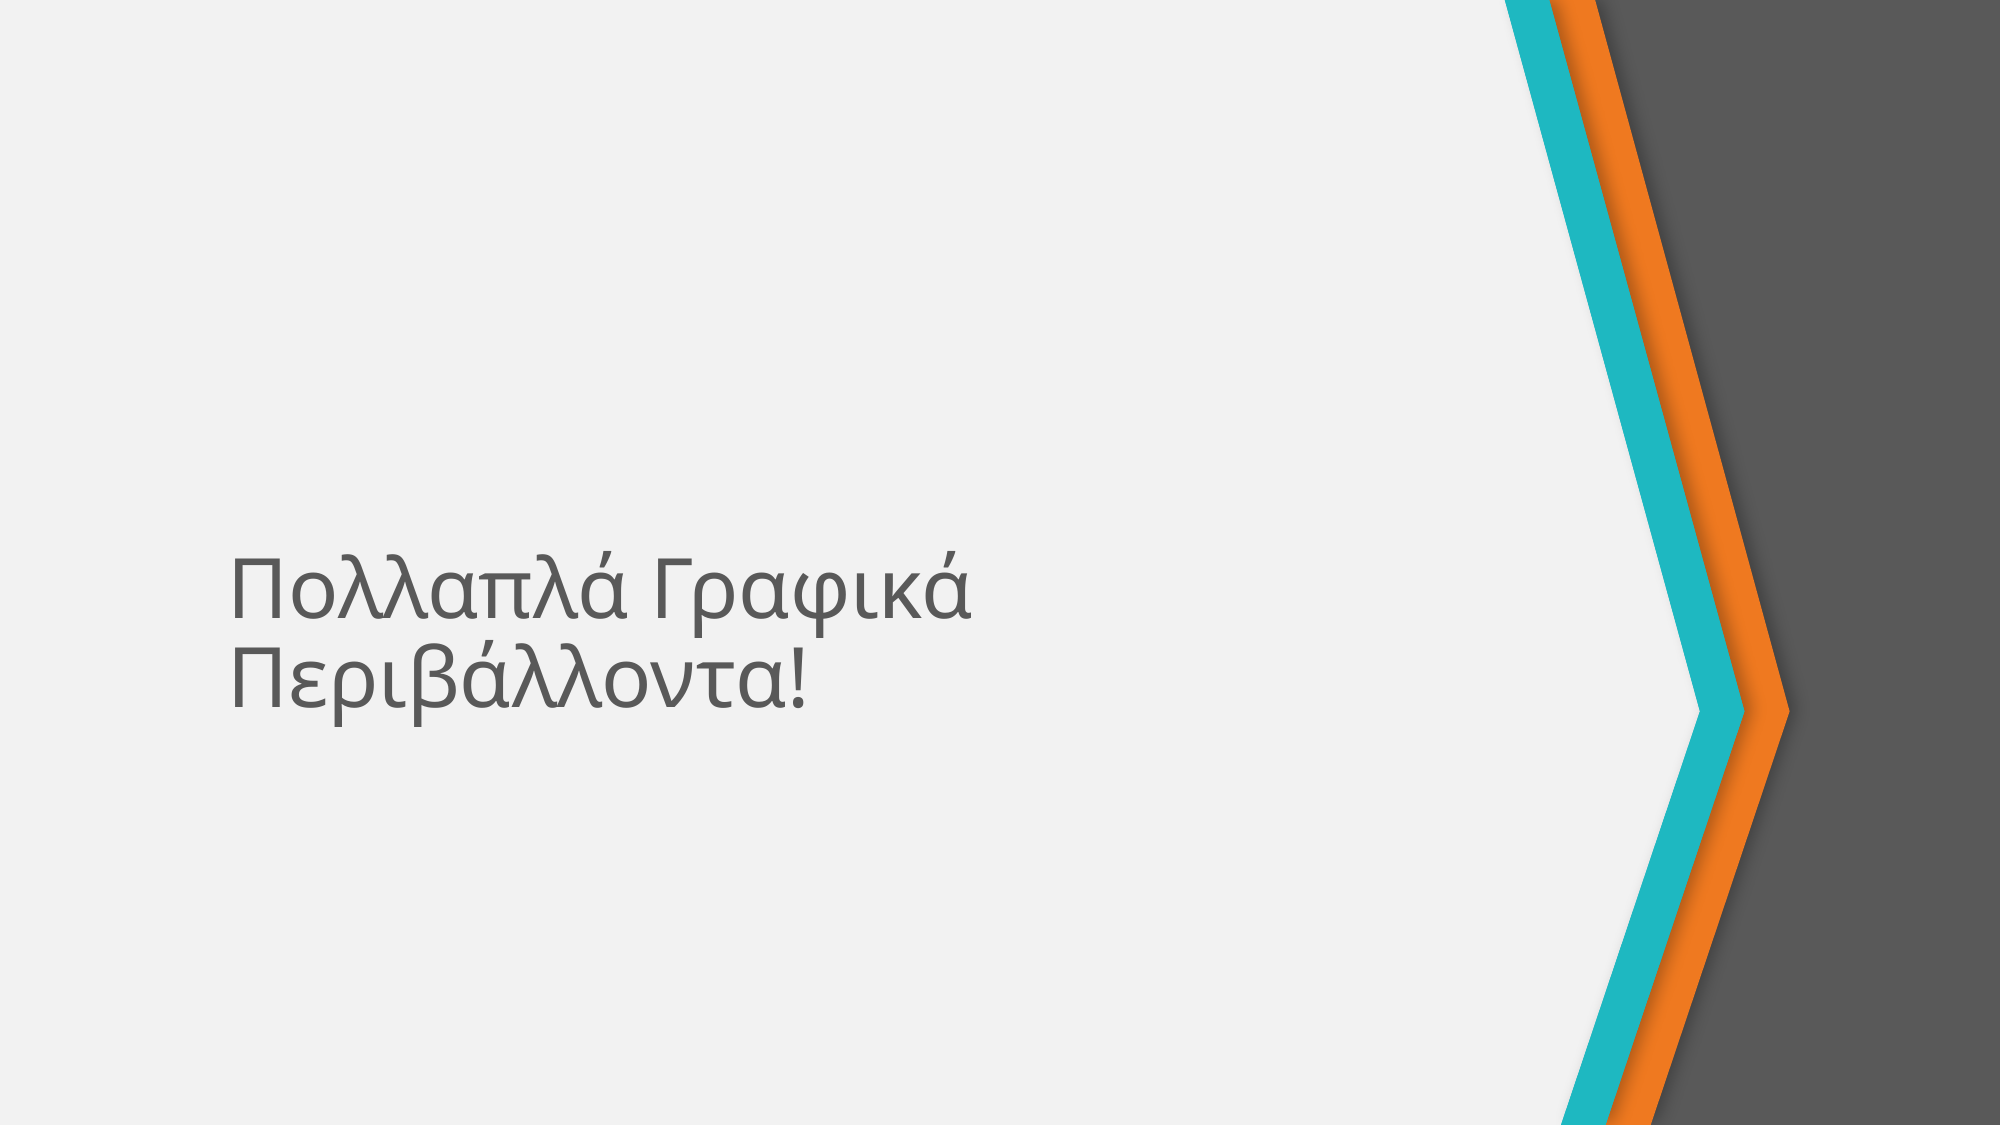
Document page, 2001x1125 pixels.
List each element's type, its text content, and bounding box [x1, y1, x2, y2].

title Πολλαπλά Γραφικά Περιβάλλοντα! [212, 478, 1533, 734]
